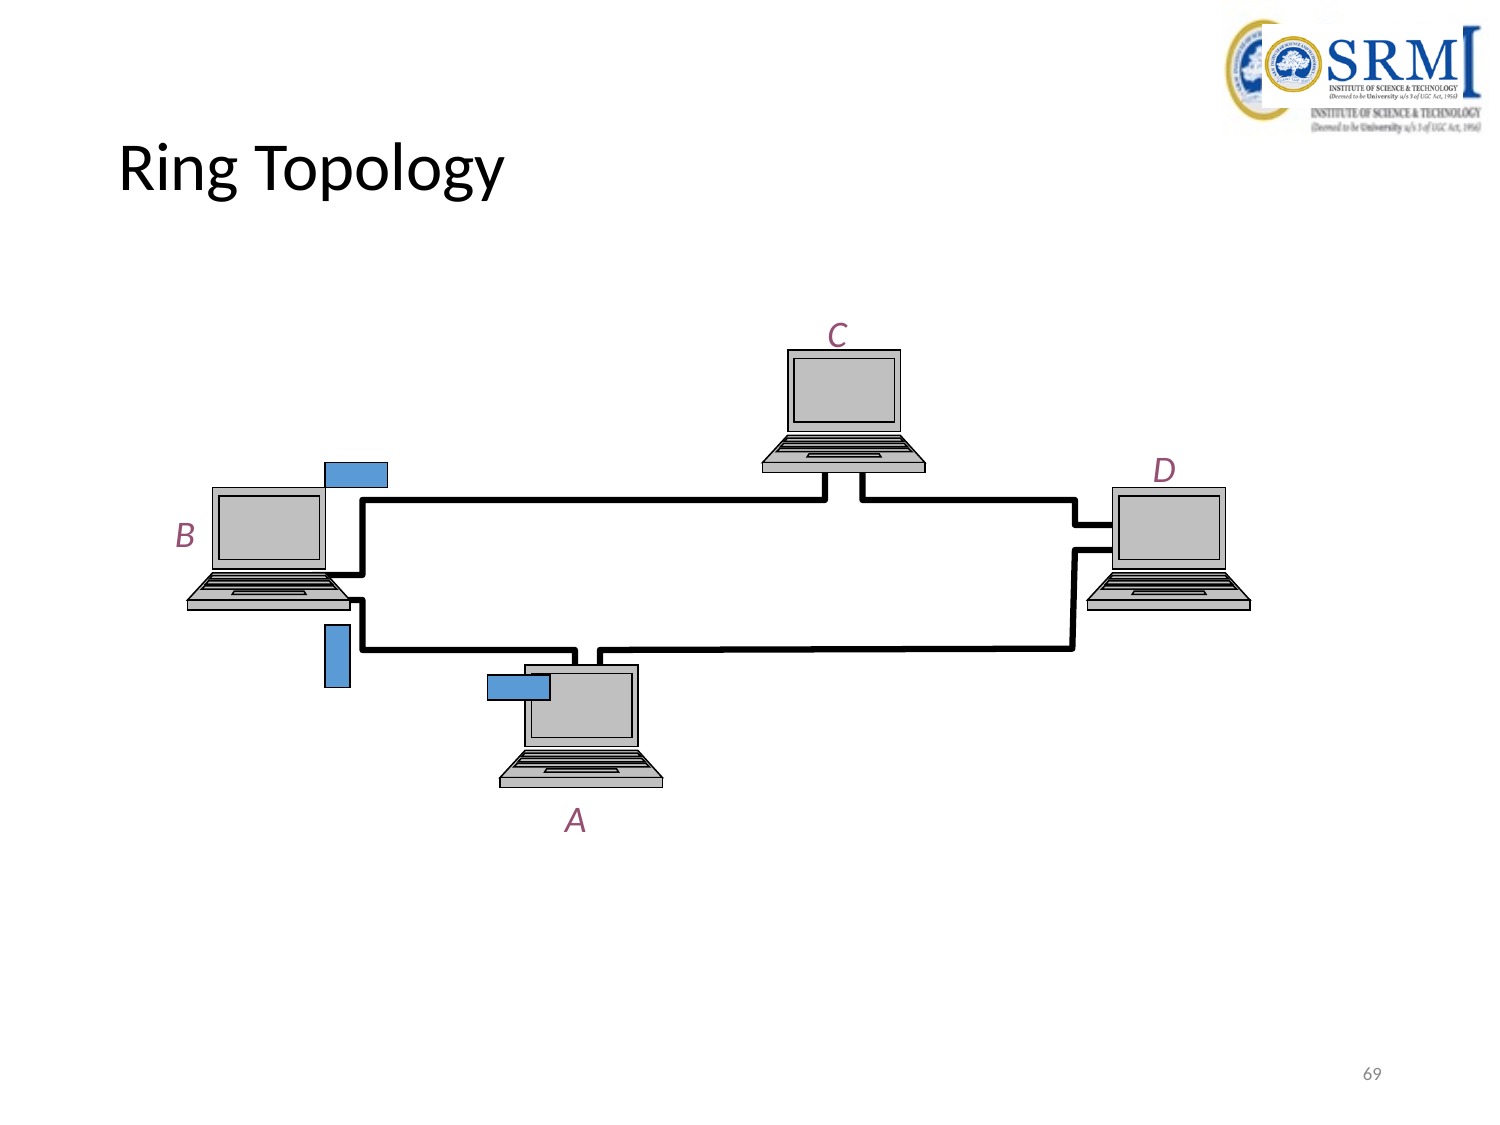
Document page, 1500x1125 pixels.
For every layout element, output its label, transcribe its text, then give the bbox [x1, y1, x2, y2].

text_box D [1137, 437, 1194, 498]
picture [1223, 0, 1489, 149]
text_box [762, 435, 925, 473]
text_box [487, 675, 550, 700]
text_box C [812, 302, 866, 363]
text_box [328, 473, 1112, 665]
text_box [499, 750, 663, 788]
text_box [525, 665, 638, 747]
text_box [187, 572, 350, 610]
text_box B [160, 502, 213, 563]
text_box [1112, 487, 1226, 569]
text_box [325, 624, 351, 688]
text_box A [549, 787, 603, 848]
title Ring Topology [103, 59, 1397, 278]
text_box [324, 462, 388, 488]
text_box [1087, 572, 1250, 610]
slide_number ‹#› [1059, 1042, 1397, 1103]
text_box [212, 487, 326, 569]
text_box [787, 350, 901, 432]
